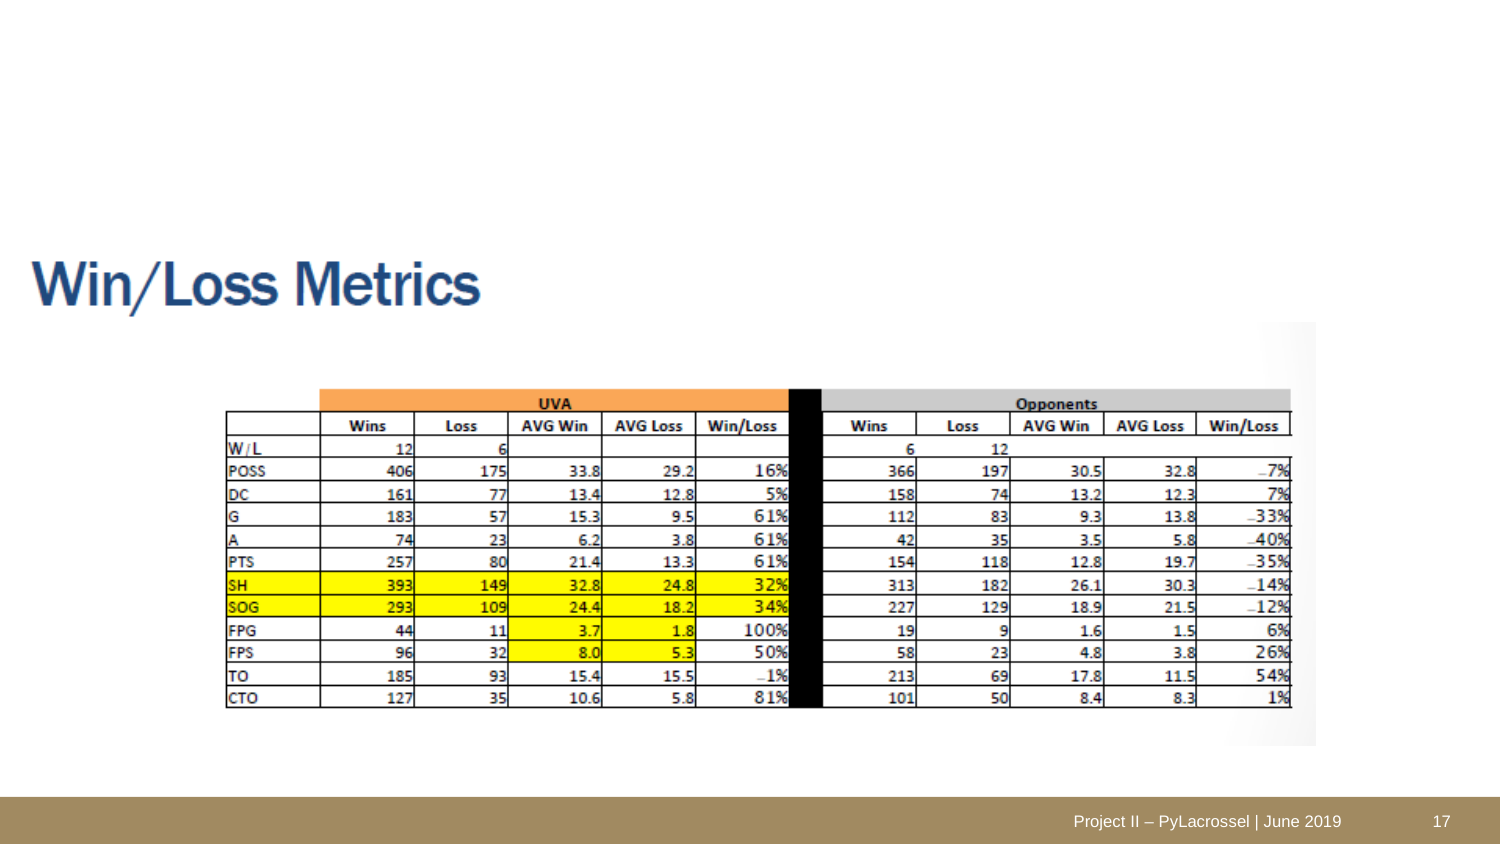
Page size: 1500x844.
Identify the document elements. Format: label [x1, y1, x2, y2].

picture [9, 213, 1316, 746]
